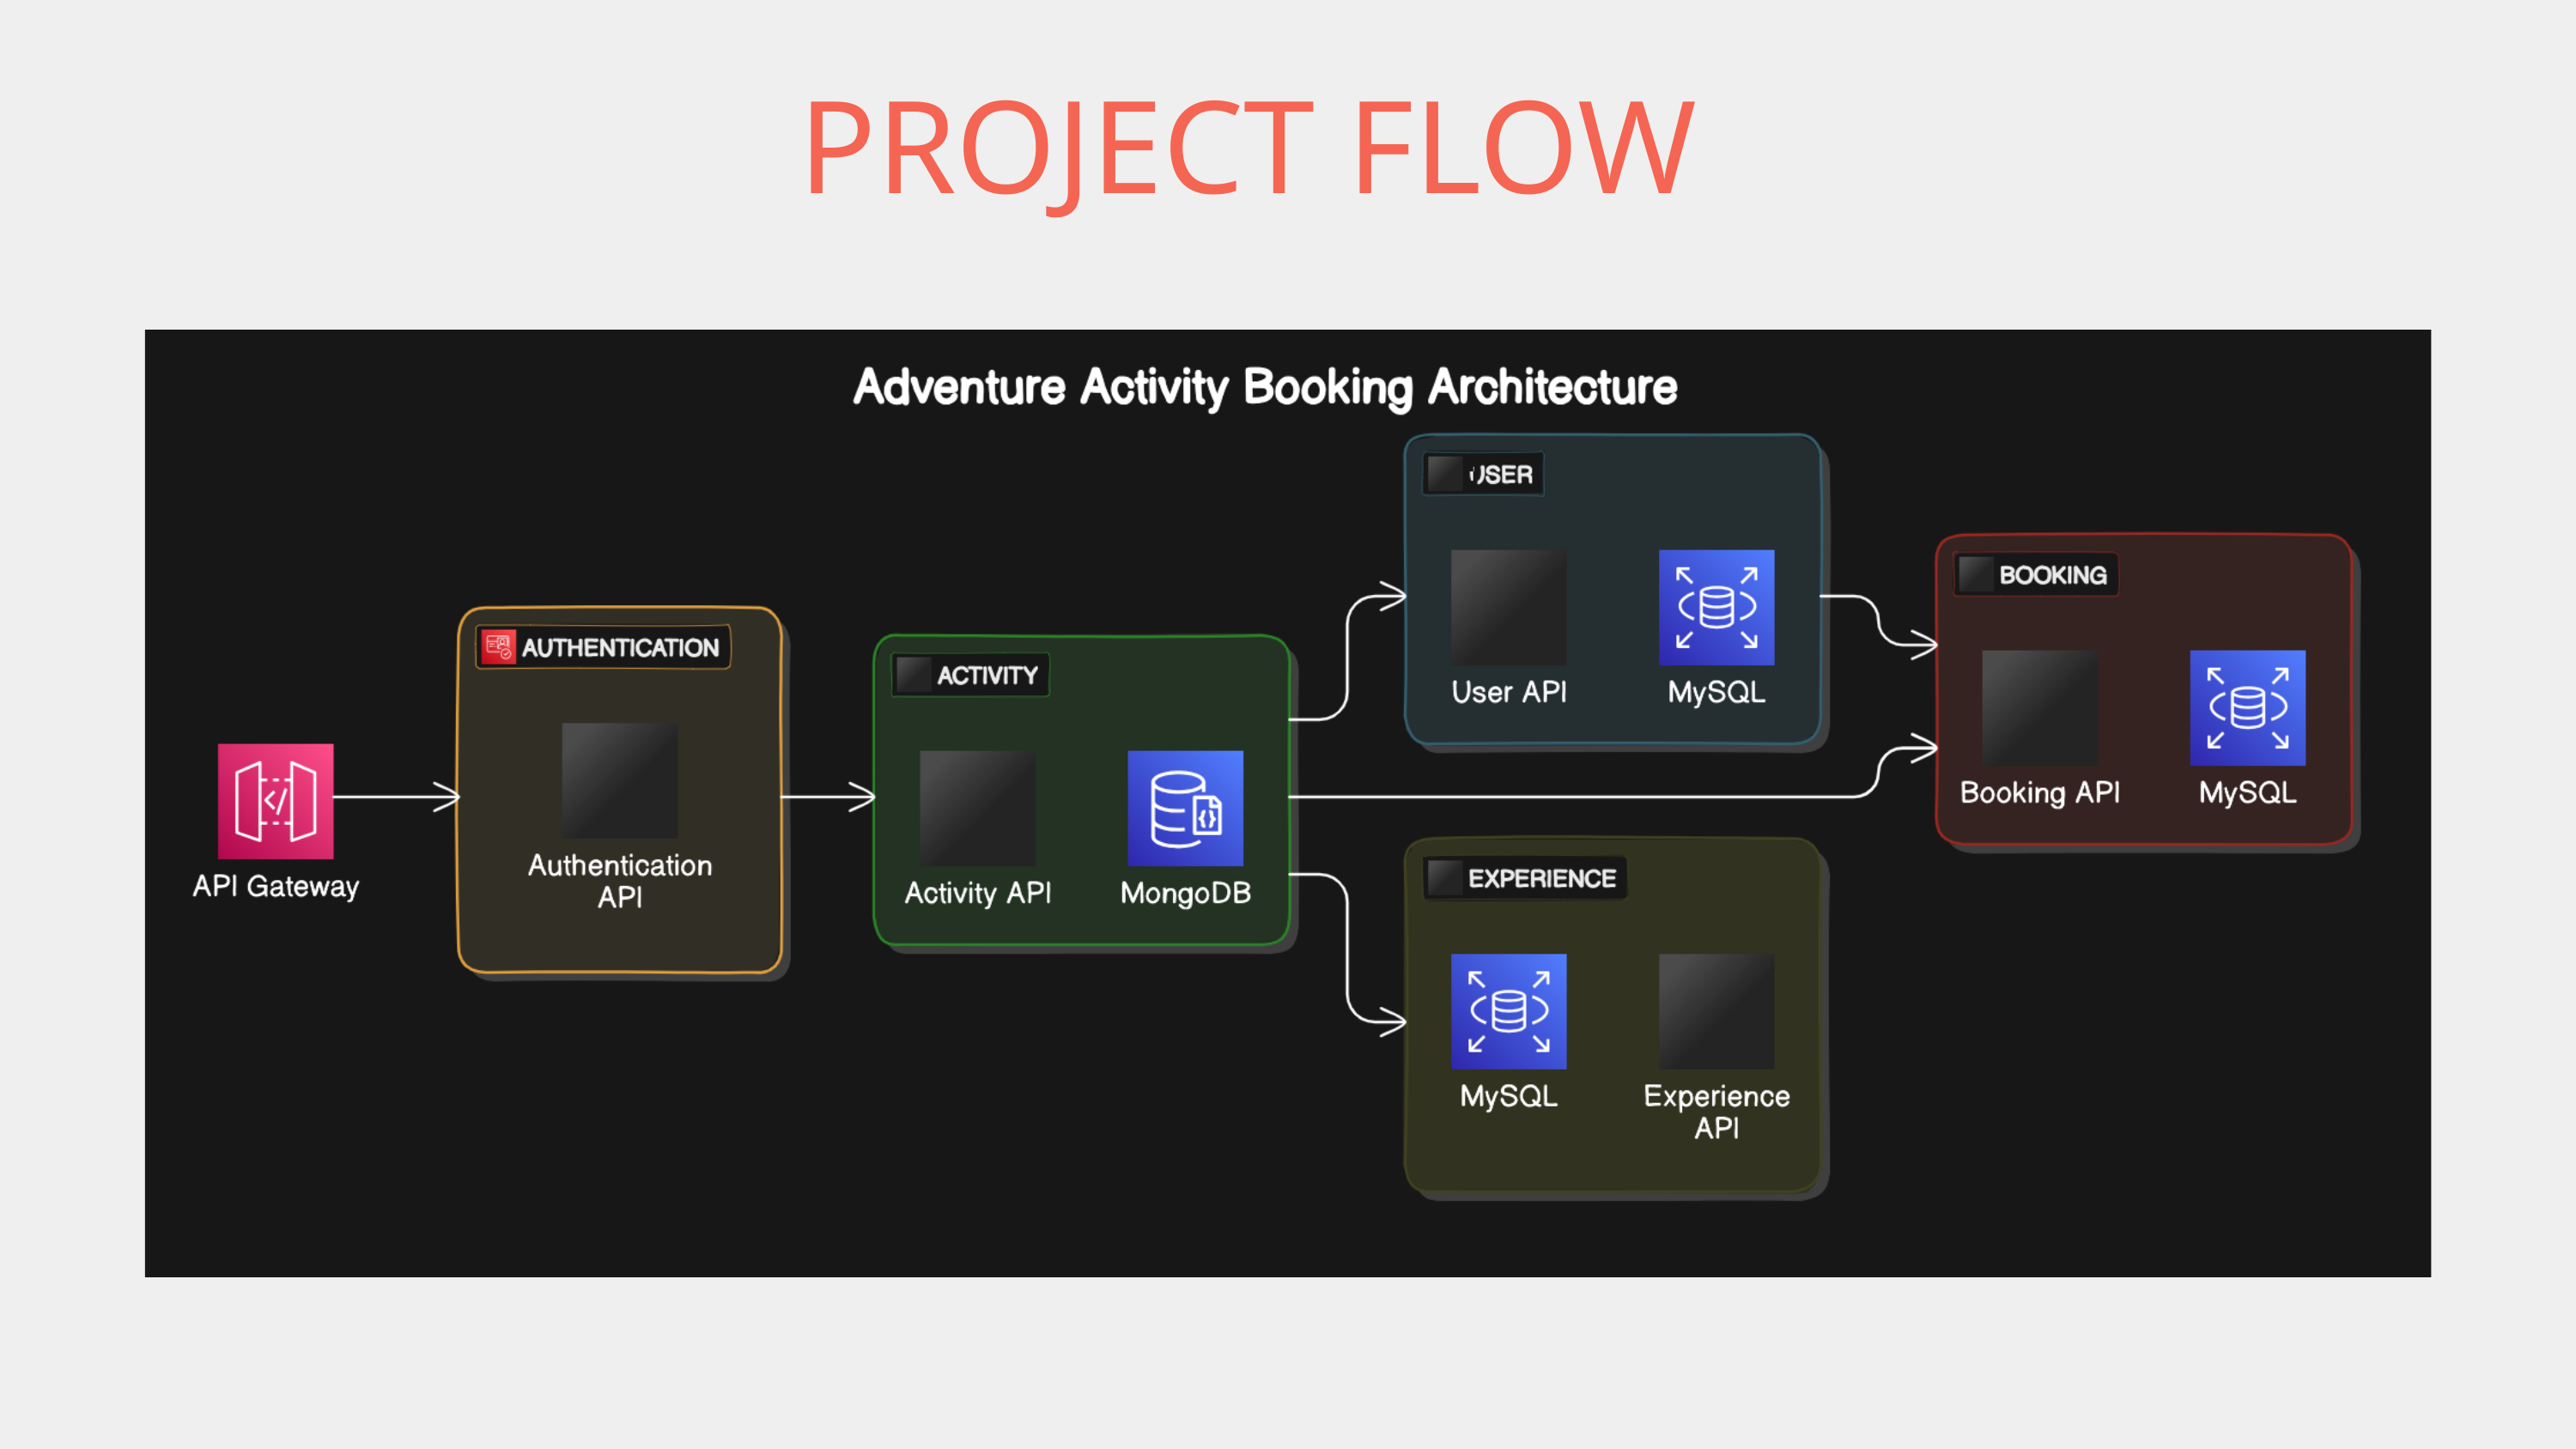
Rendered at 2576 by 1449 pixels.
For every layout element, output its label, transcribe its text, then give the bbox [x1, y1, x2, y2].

text_box PROJECT FLOW [105, 65, 2391, 220]
text_box [144, 330, 2432, 1278]
